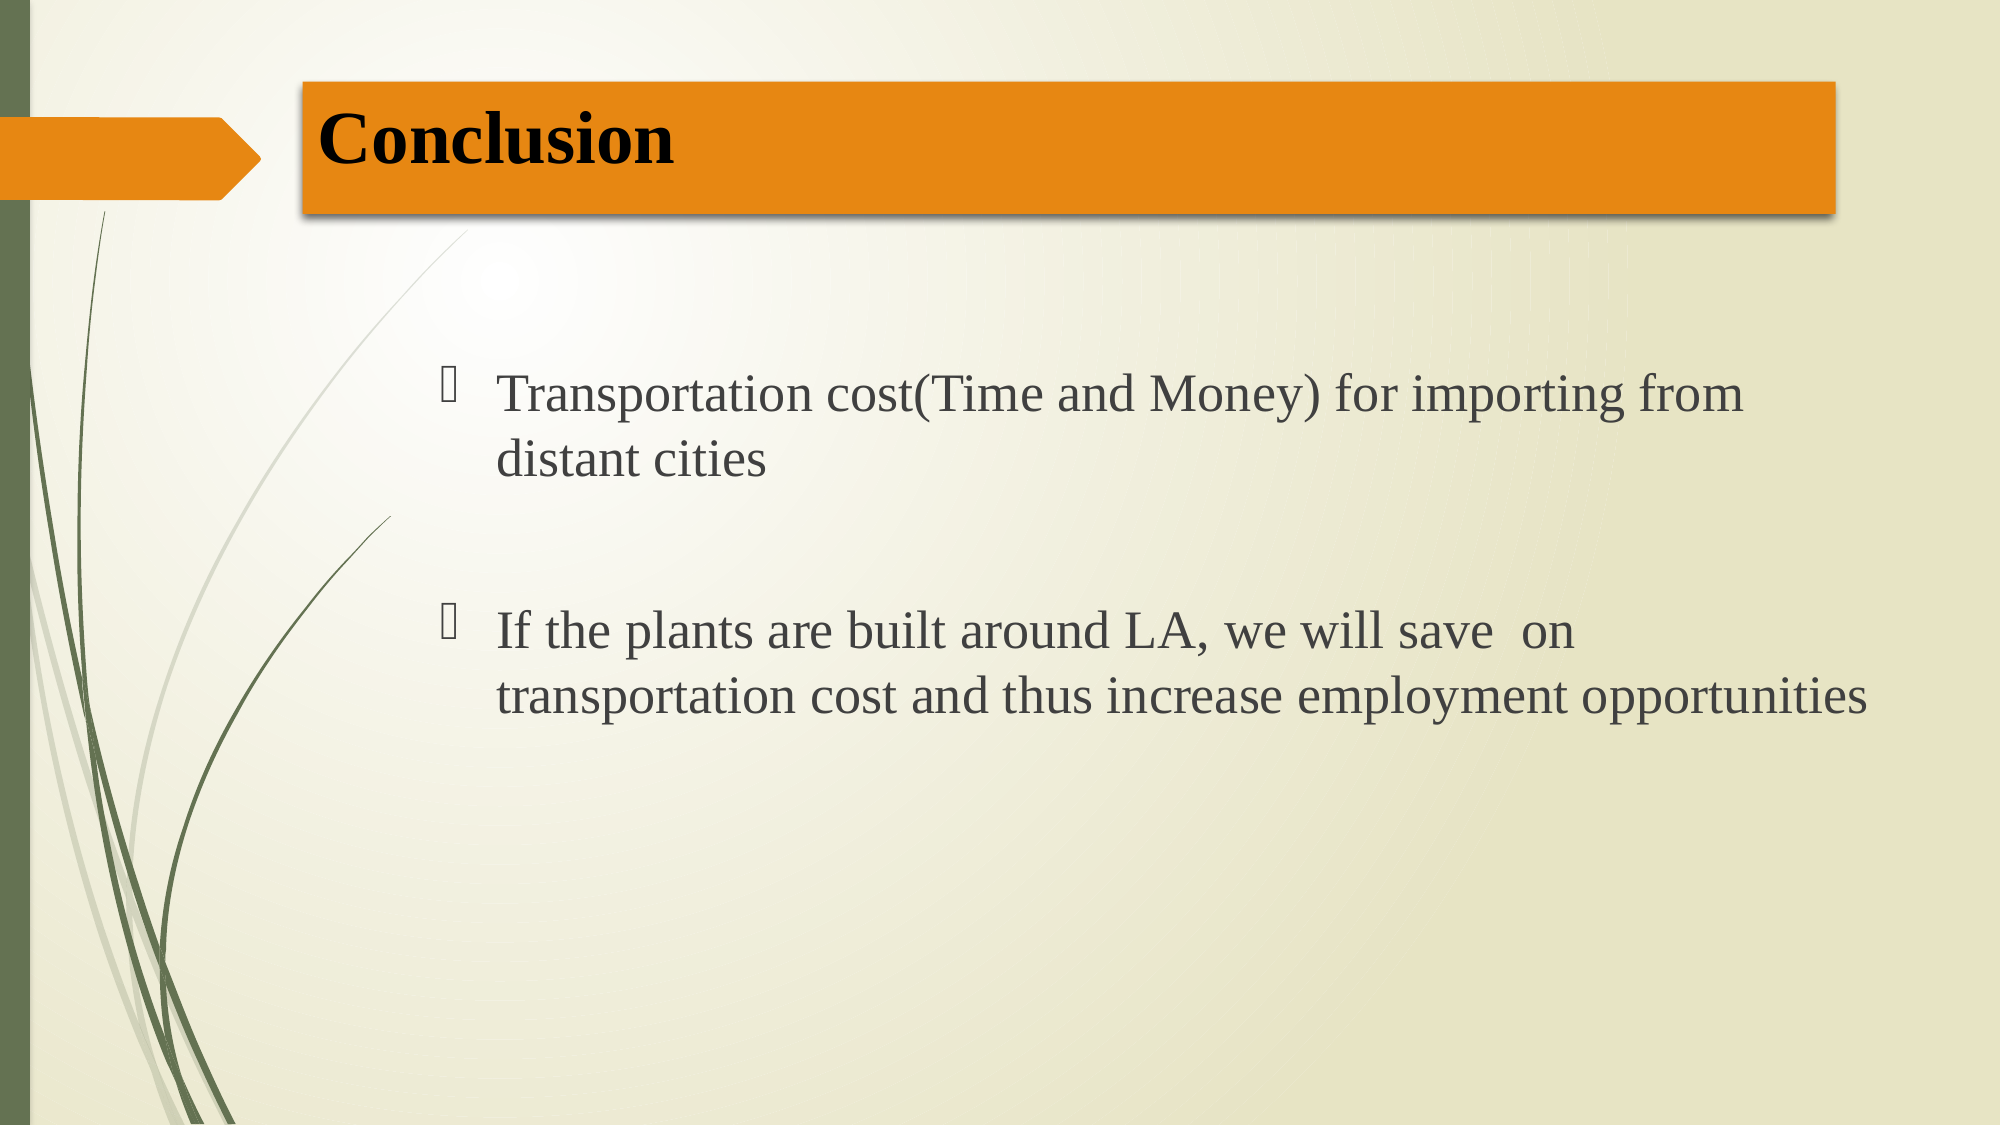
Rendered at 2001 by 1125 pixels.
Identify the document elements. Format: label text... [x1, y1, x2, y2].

title Conclusion [302, 81, 1836, 214]
list Transportation cost(Time and Money) for importing from distant cities If the plants are built around LA, we will save on transportation cost and thus increase employment opportunities [424, 350, 1888, 970]
